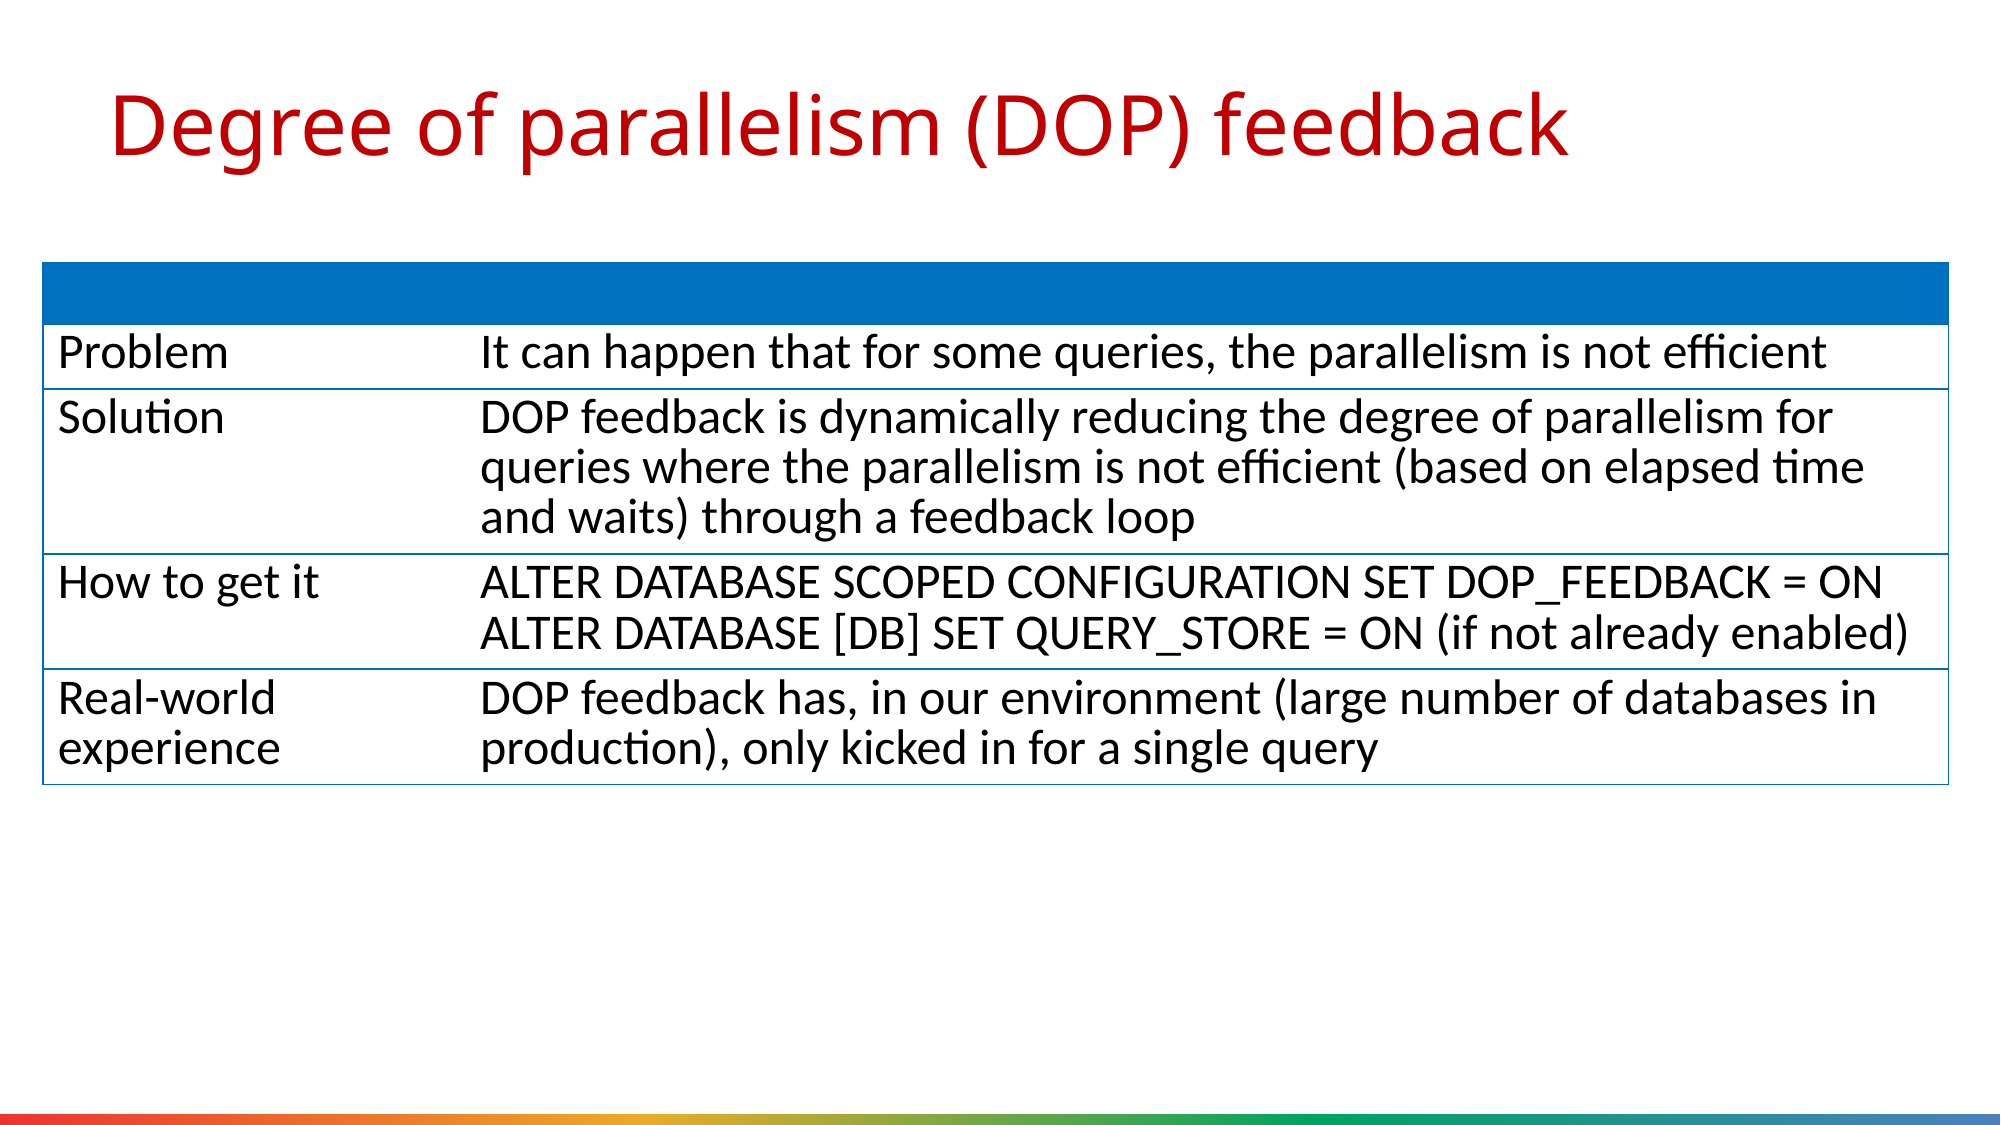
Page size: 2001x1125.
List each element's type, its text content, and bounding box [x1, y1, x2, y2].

table_cell DOP feedback is dynamically reducing the degree of parallelism for queries where the parallelism is not efficient (based on elapsed time and waits) through a feedback loop [465, 390, 1948, 553]
table_cell Real-world experience [44, 670, 465, 784]
table_cell How to get it [44, 555, 465, 668]
table_cell It can happen that for some queries, the parallelism is not efficient [465, 325, 1948, 388]
picture [0, 1114, 2000, 1125]
title Degree of parallelism (DOP) feedback [93, 29, 1900, 218]
table_cell DOP feedback has, in our environment (large number of databases in production), only kicked in for a single query [465, 670, 1948, 784]
table_cell ALTER DATABASE SCOPED CONFIGURATION SET DOP_FEEDBACK = ON ALTER DATABASE [DB] SET QUERY_STORE = ON (if not already enabled) [465, 555, 1948, 668]
table_header [465, 264, 1948, 323]
table_header [44, 264, 465, 323]
table_cell Problem [44, 325, 465, 388]
table_cell Solution [44, 390, 465, 553]
